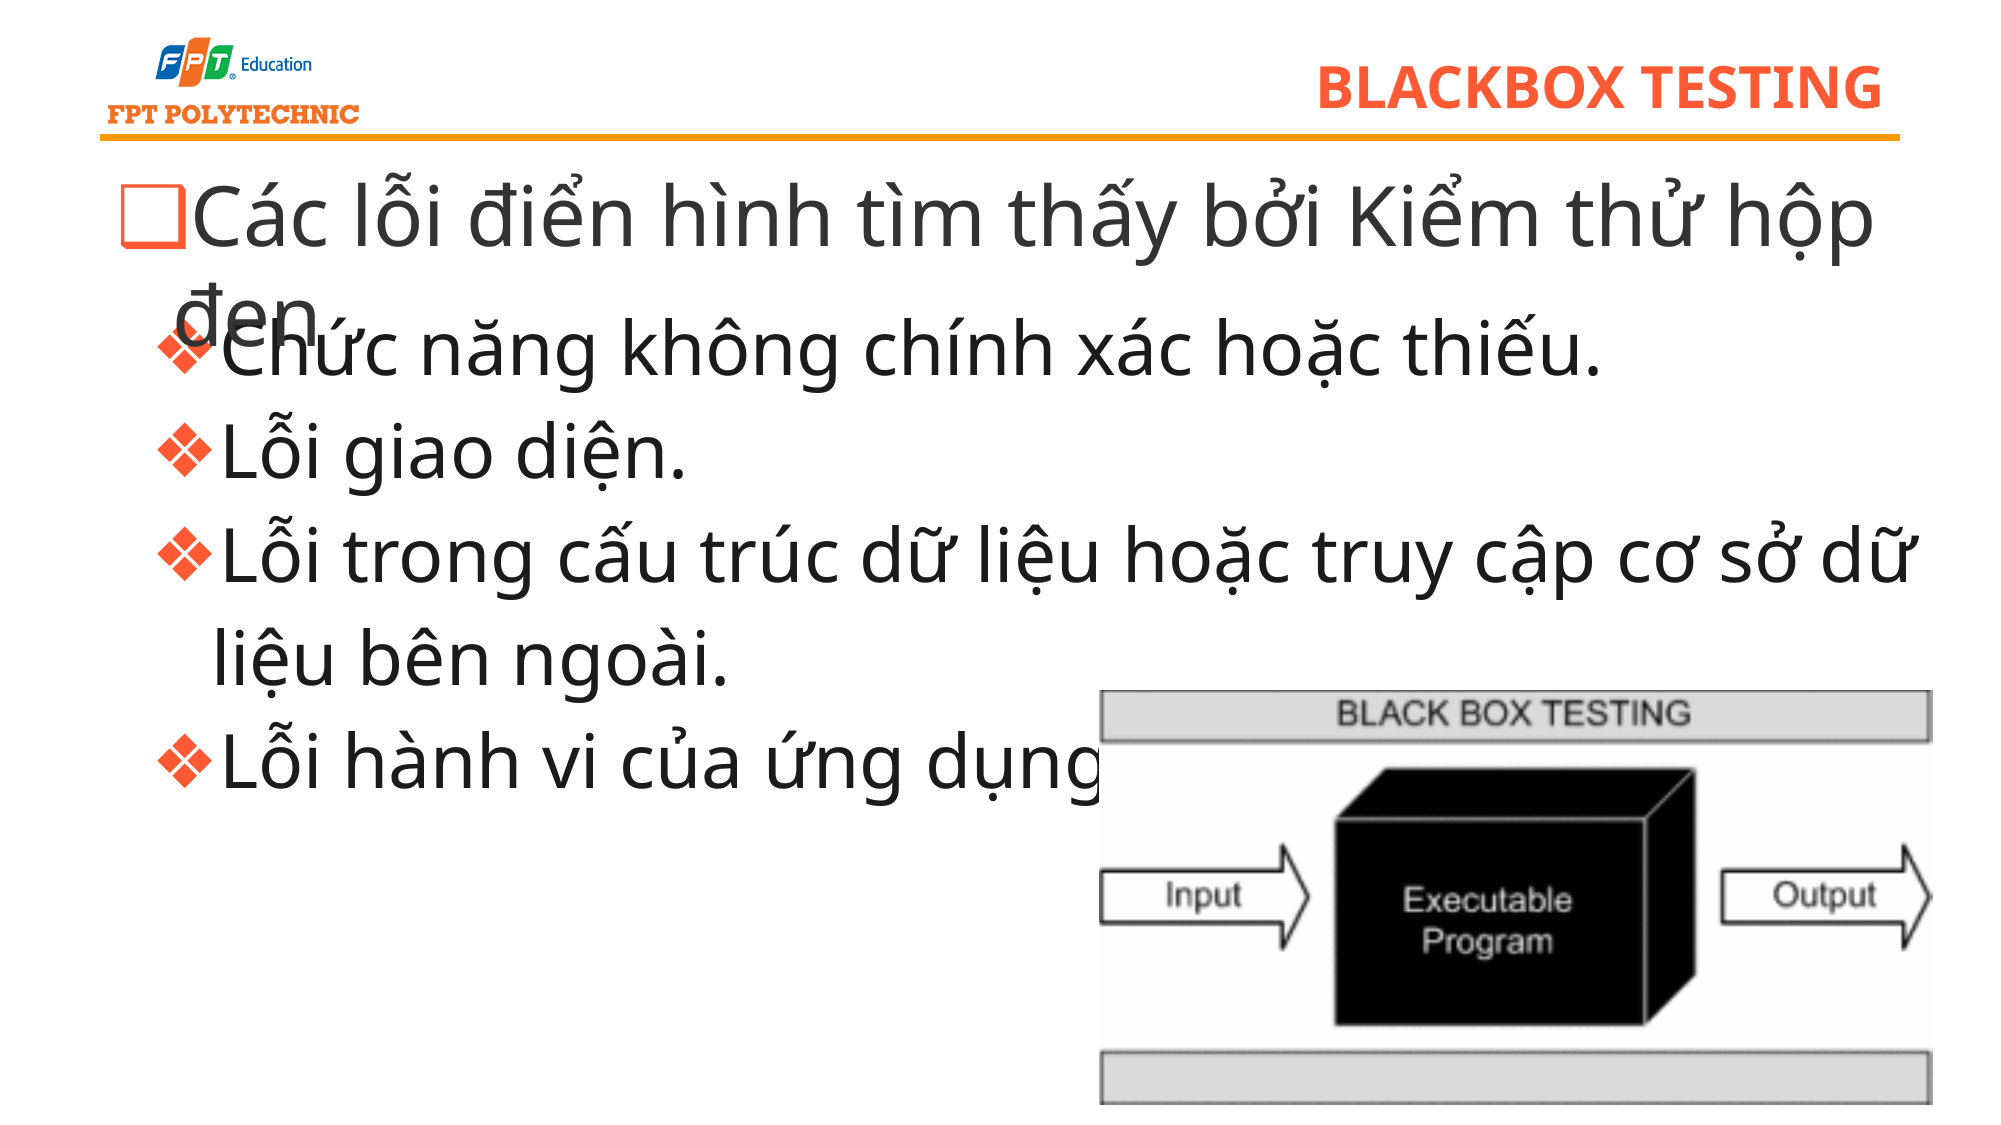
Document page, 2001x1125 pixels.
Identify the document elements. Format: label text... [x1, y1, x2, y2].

picture [1099, 690, 1933, 1105]
title blackbox testing [366, 45, 1900, 125]
text_box Các lỗi điển hình tìm thấy bởi Kiểm thử hộp đen [101, 147, 1900, 378]
picture [99, 25, 367, 134]
text_box Chức năng không chính xác hoặc thiếu. Lỗi giao diện. Lỗi trong cấu trúc dữ liệu hoặc truy cập cơ sở dữ liệu bên ngoài. Lỗi hành vi của ứng dụng. [74, 279, 1974, 1125]
picture [99, 135, 367, 143]
